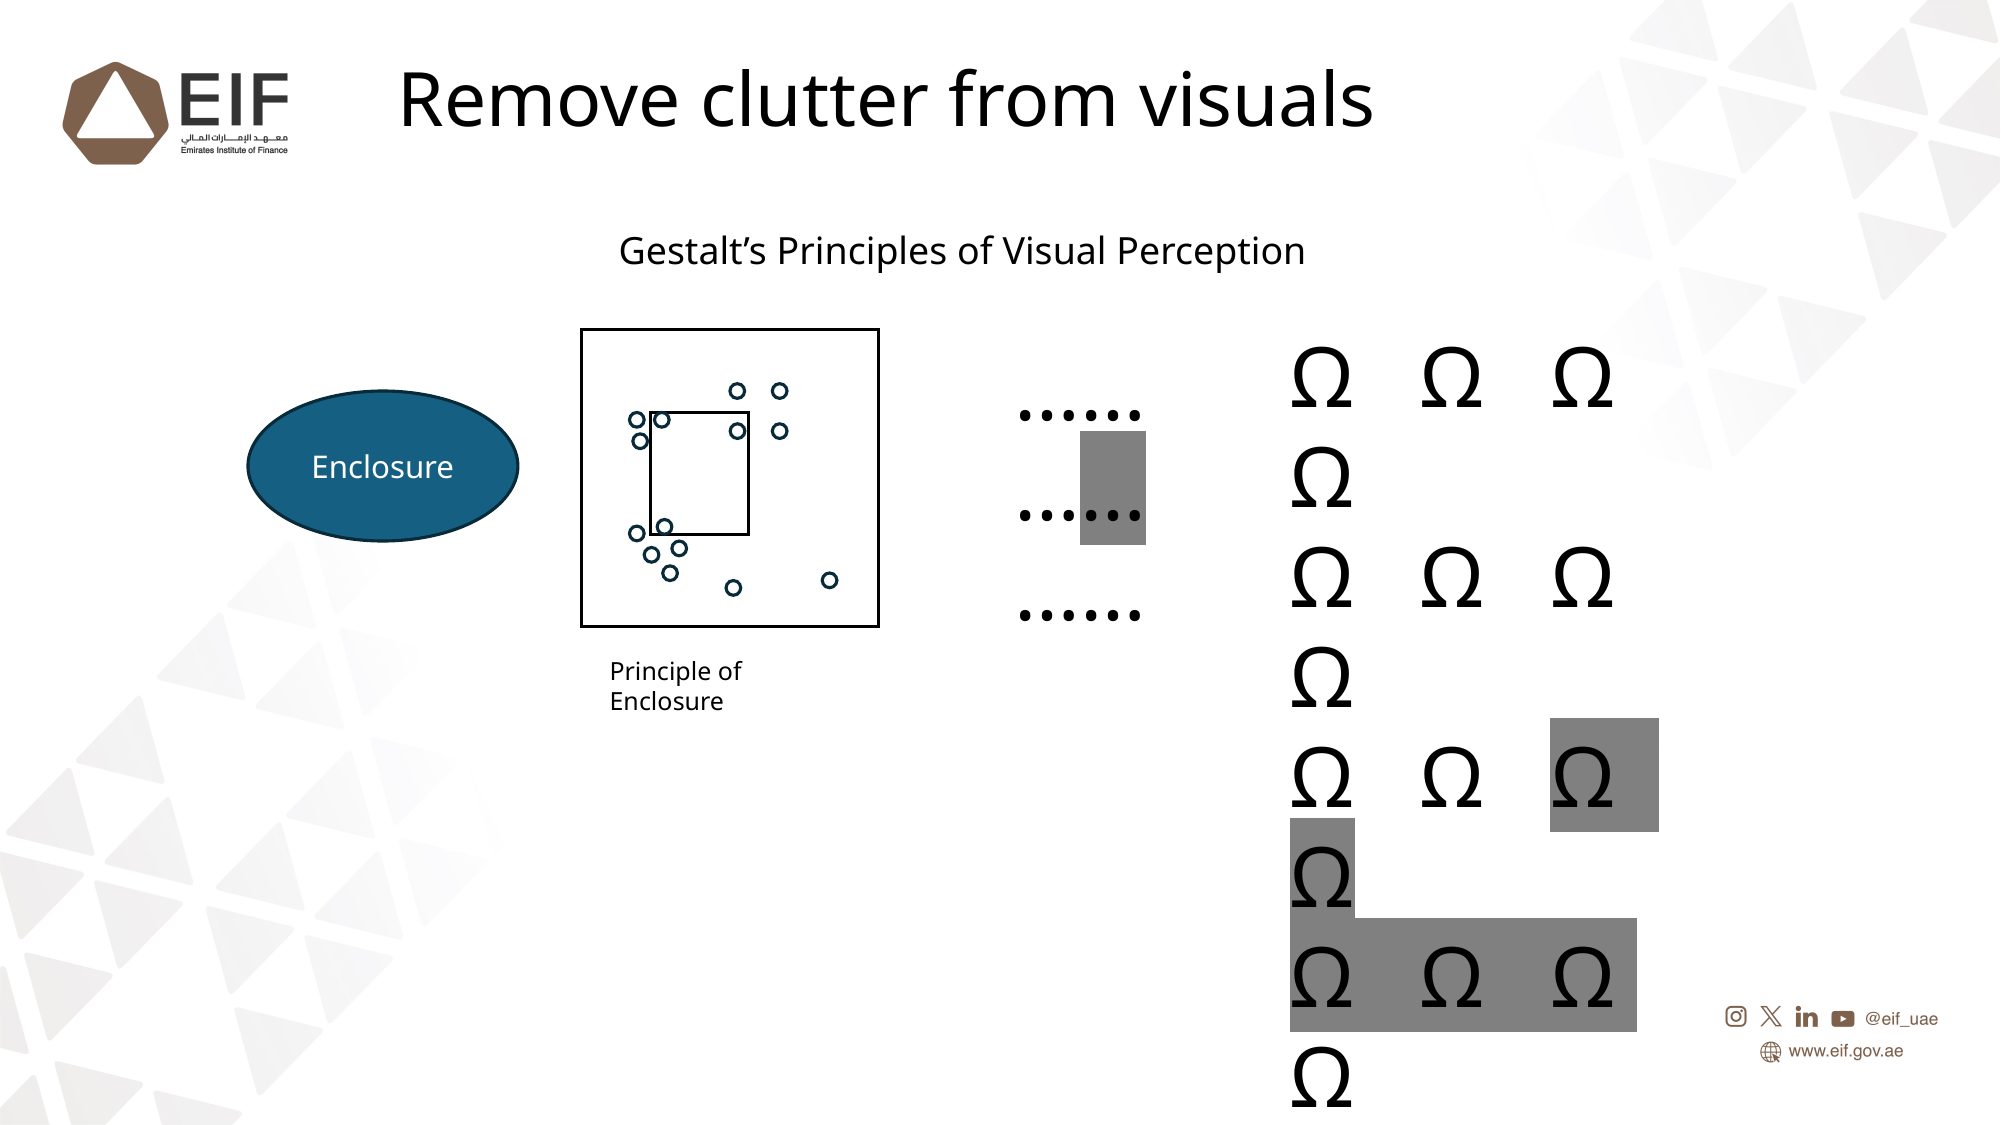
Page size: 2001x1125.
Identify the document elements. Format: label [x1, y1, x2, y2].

text_box [580, 329, 880, 628]
picture [0, 0, 2000, 1125]
